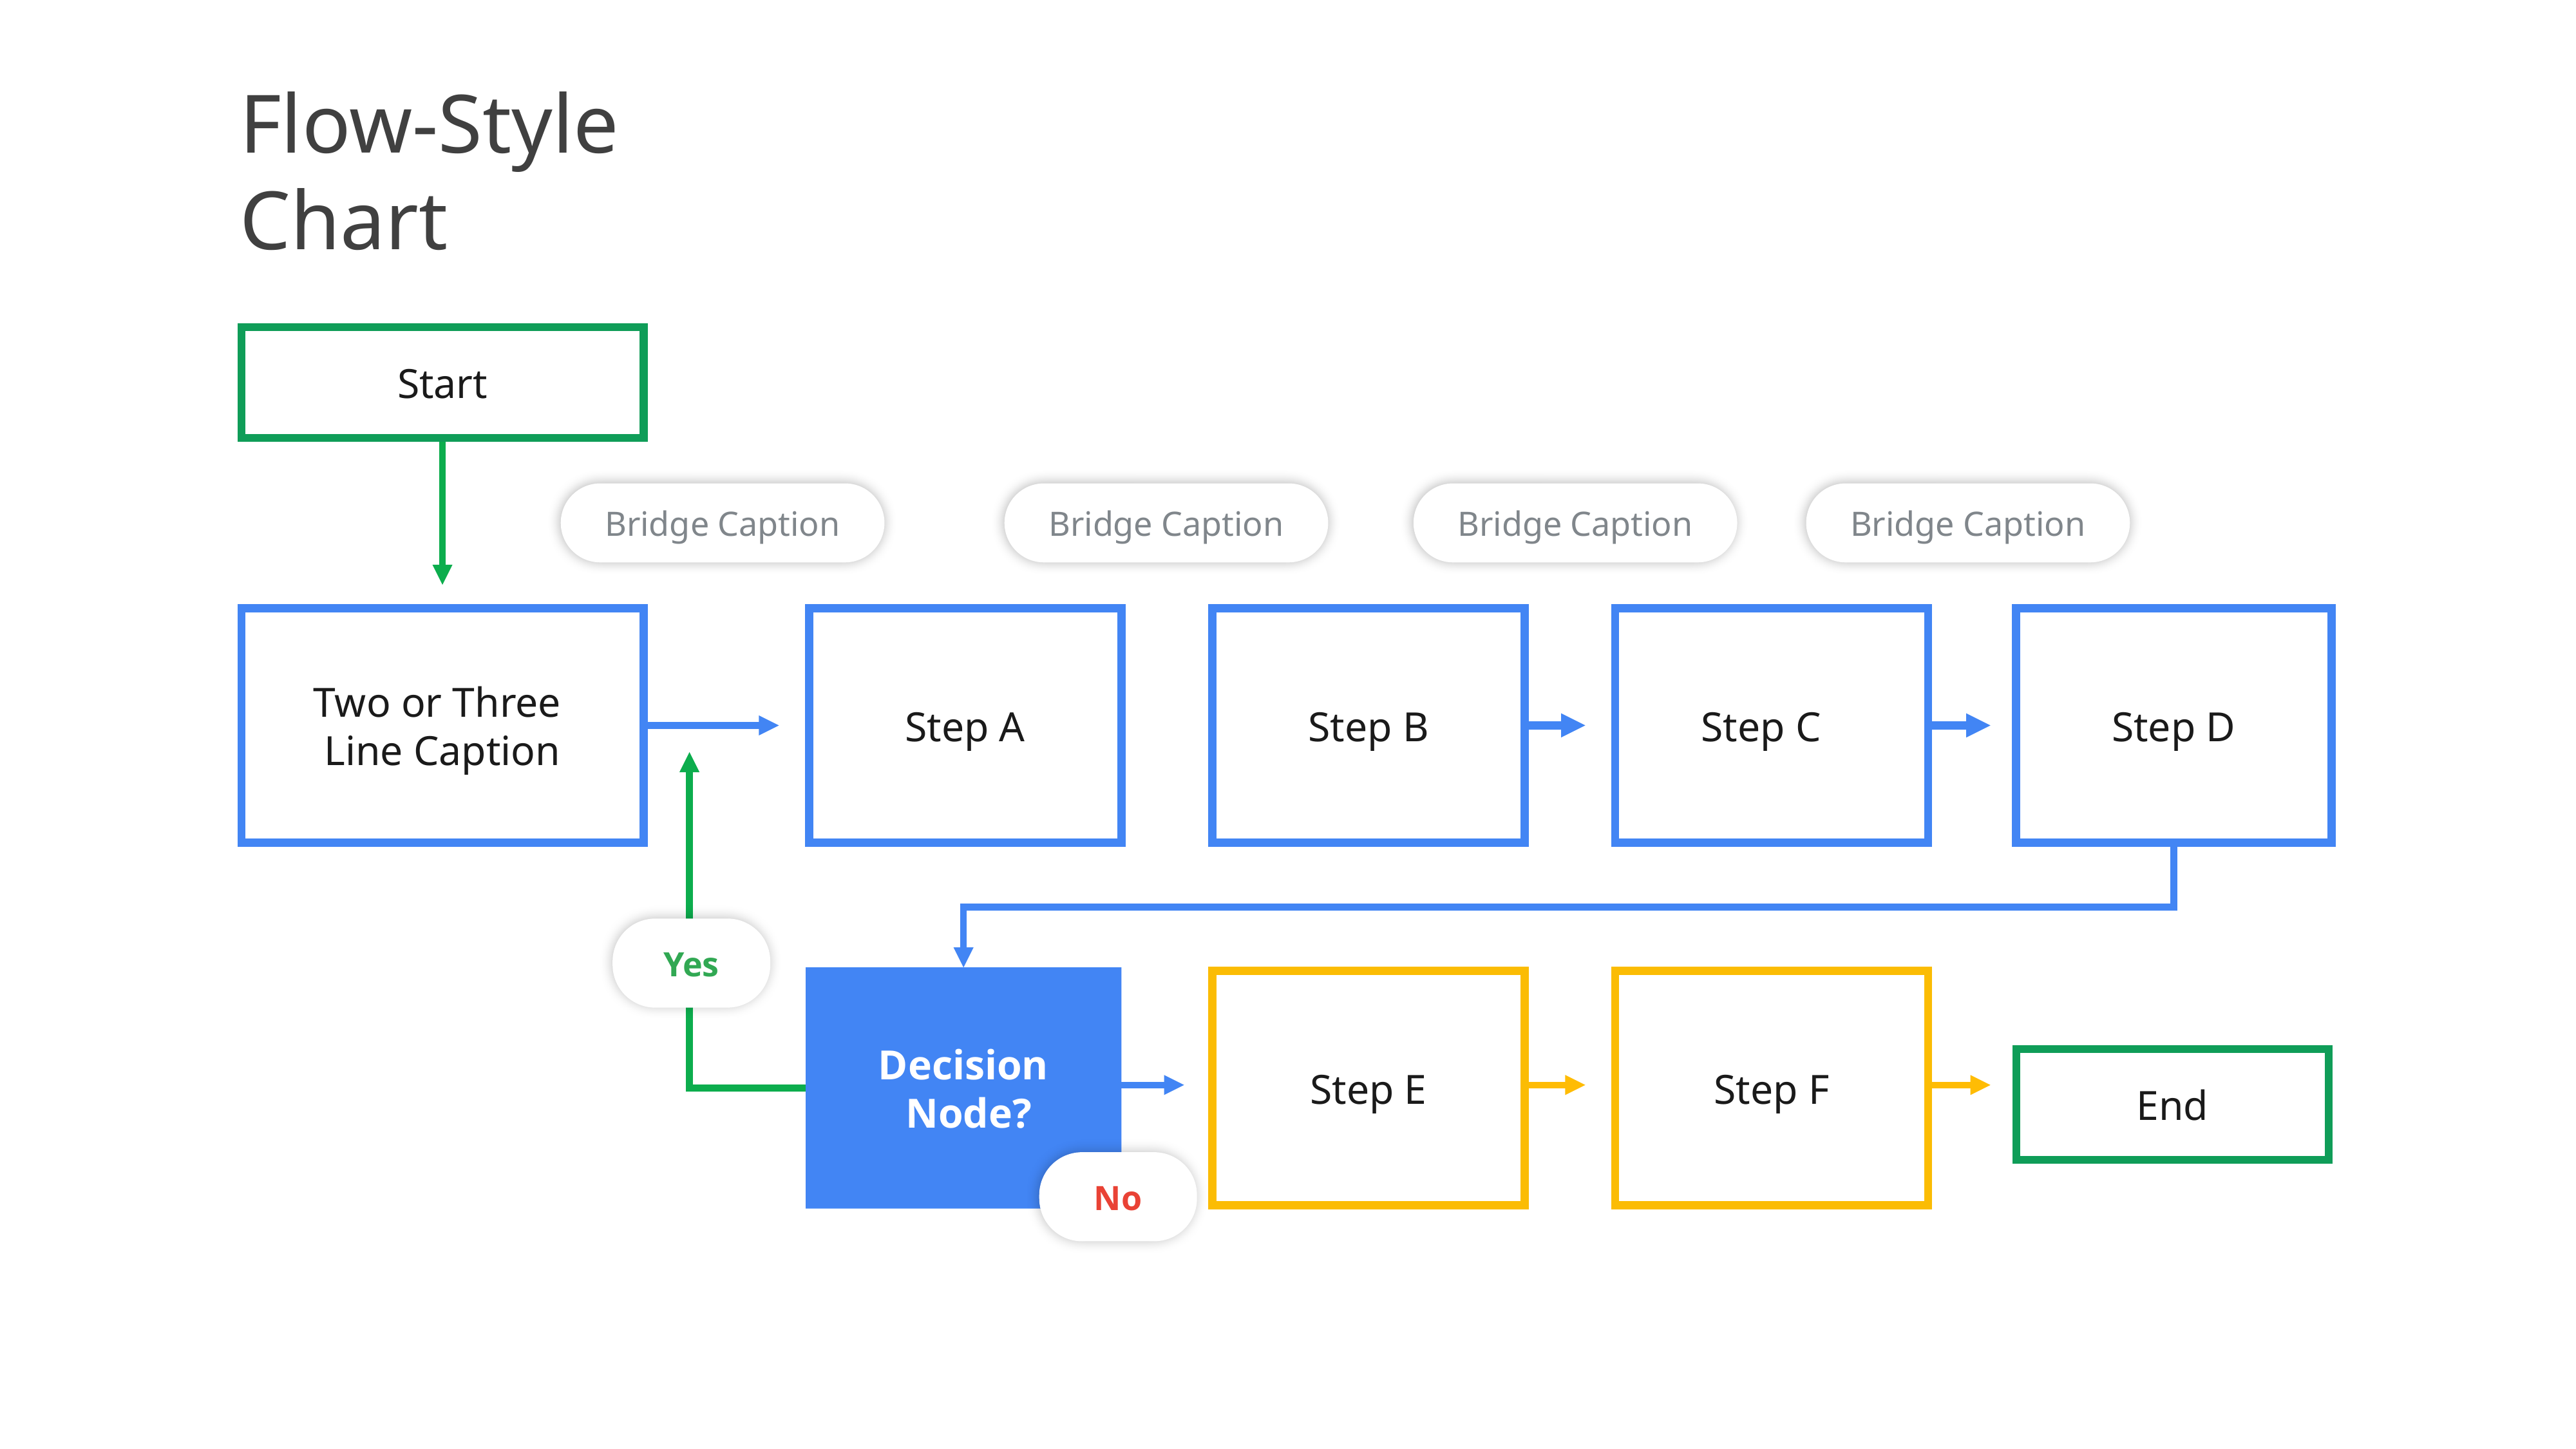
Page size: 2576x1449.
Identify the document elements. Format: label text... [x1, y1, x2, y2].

text_box Step C [1636, 608, 1929, 843]
text_box Yes [612, 918, 771, 1008]
text_box Bridge Caption [560, 483, 885, 563]
text_box Bridge Caption [1806, 483, 2130, 563]
text_box Step E [1212, 971, 1503, 1206]
text_box Decision Node? [806, 967, 1122, 1209]
text_box GT [1929, 726, 1990, 732]
text_box Start [241, 327, 644, 438]
text_box Bridge Caption [1004, 483, 1329, 563]
text_box No [1039, 1152, 1197, 1242]
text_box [1506, 299, 1631, 1449]
text_box Two or Three Line Caption [241, 608, 644, 843]
text_box GT [644, 726, 779, 732]
text_box Step F [1636, 971, 1929, 1206]
text_box Step B [1212, 608, 1503, 843]
text_box Bridge Caption [1413, 483, 1503, 563]
text_box [689, 988, 806, 1088]
text_box Step D [2016, 608, 2332, 843]
text_box GT [1122, 1086, 1183, 1091]
text_box Flow-Style Chart [240, 164, 845, 266]
text_box Bridge Caption [1636, 483, 1738, 563]
text_box [685, 752, 746, 914]
text_box End [2016, 1048, 2329, 1160]
text_box Step A [809, 608, 1122, 843]
